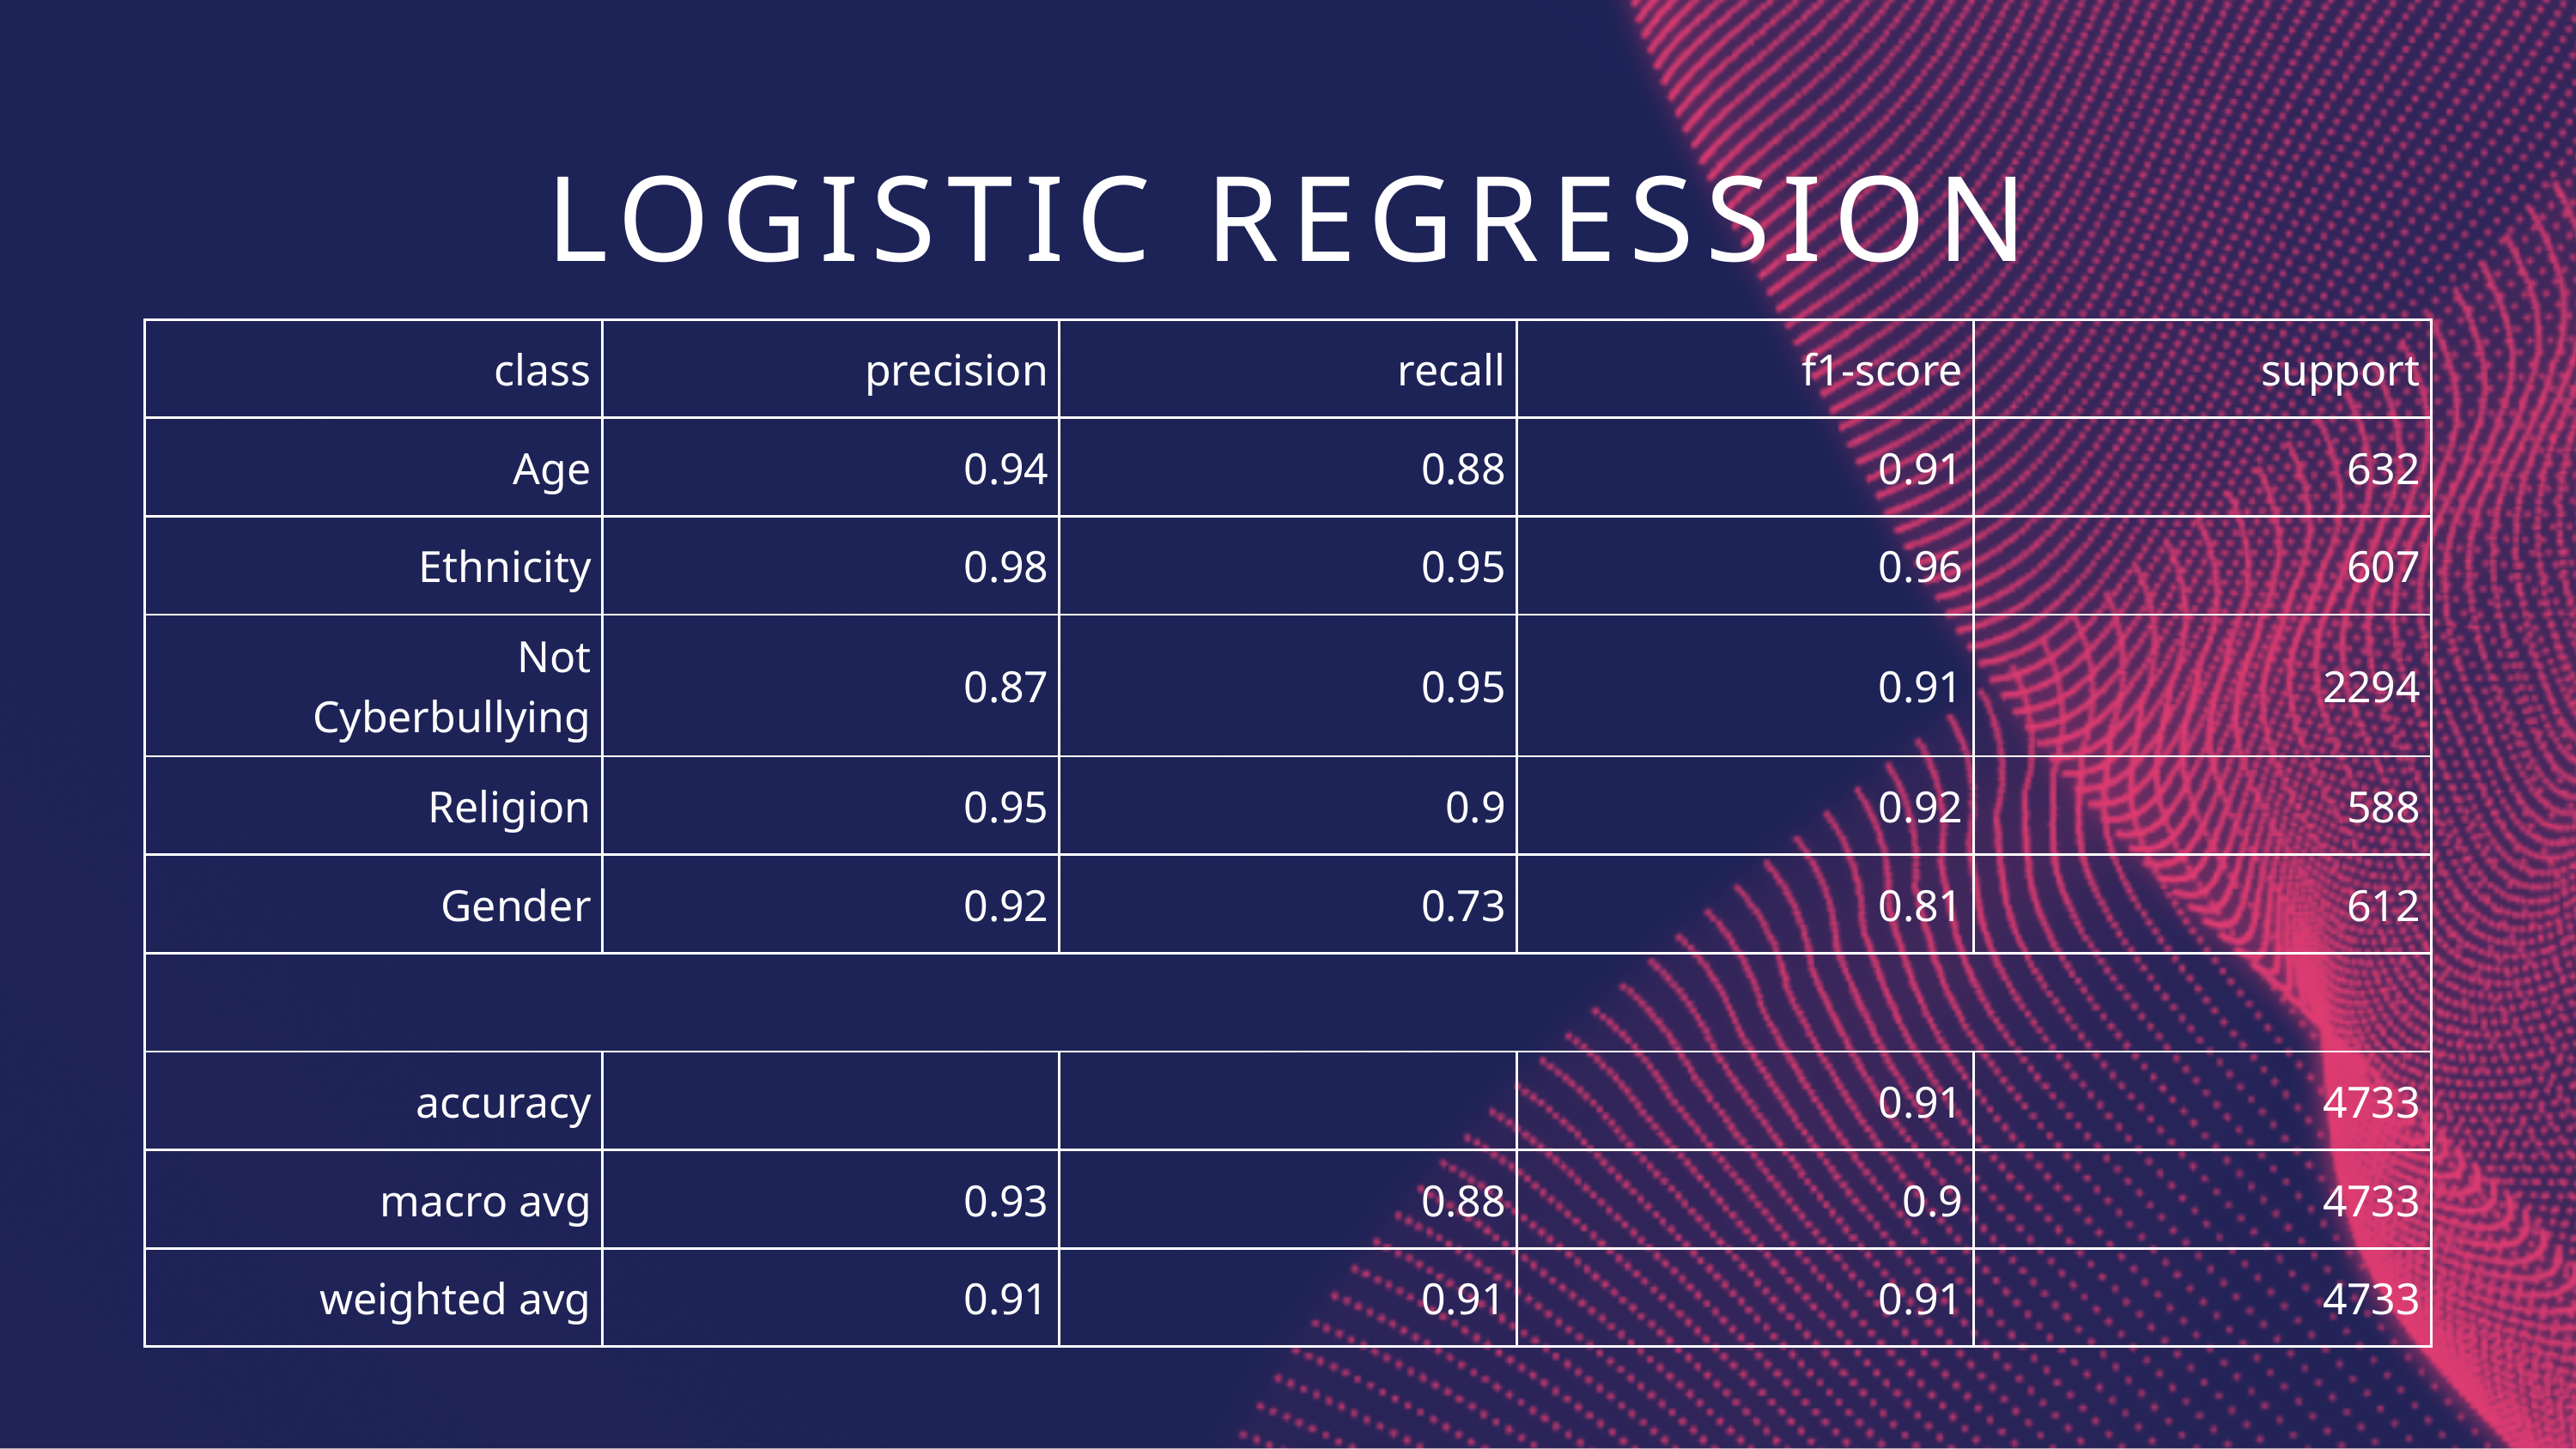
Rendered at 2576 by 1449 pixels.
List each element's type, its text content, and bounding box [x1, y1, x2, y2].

table_header precision [604, 321, 1058, 416]
table_cell 607 [1975, 518, 2430, 614]
table_cell Age [146, 419, 601, 515]
table_cell 632 [1975, 419, 2430, 515]
table_cell Gender [146, 856, 601, 952]
text_box LOGISTIC REGRESSION [144, 143, 2432, 286]
table_cell 0.95 [1060, 615, 1516, 755]
table_cell 0.91 [1518, 615, 1972, 755]
table_cell 0.81 [1518, 856, 1972, 952]
table_cell 4733 [1975, 1250, 2430, 1345]
table_cell 0.98 [604, 518, 1058, 614]
table_cell 0.91 [1518, 1250, 1972, 1345]
table_cell 0.93 [604, 1151, 1058, 1247]
table_cell accuracy [146, 1052, 601, 1149]
table_cell 0.91 [604, 1250, 1058, 1345]
table_cell 612 [1975, 856, 2430, 952]
table_header class [146, 321, 601, 416]
table_cell 0.88 [1060, 1151, 1516, 1247]
table_header support [1975, 321, 2430, 416]
text_box [0, 0, 2576, 1449]
table_cell 0.87 [604, 615, 1058, 755]
table_cell macro avg [146, 1151, 601, 1247]
table_cell 0.91 [1518, 1052, 1972, 1149]
table_cell weighted avg [146, 1250, 601, 1345]
table_cell 2294 [1975, 615, 2430, 755]
table_cell [604, 1052, 1058, 1149]
table_cell 0.94 [604, 419, 1058, 515]
table_cell 0.9 [1518, 1151, 1972, 1247]
table_cell 0.73 [1060, 856, 1516, 952]
table_cell [1060, 1052, 1516, 1149]
table_cell 4733 [1975, 1052, 2430, 1149]
table_cell 0.95 [1060, 518, 1516, 614]
table_cell Religion [146, 757, 601, 853]
table_cell 0.95 [604, 757, 1058, 853]
table_cell 0.9 [1060, 757, 1516, 853]
table_cell Not Cyberbullying [146, 615, 601, 755]
table_header recall [1060, 321, 1516, 416]
table_cell 4733 [1975, 1151, 2430, 1247]
table_cell 0.88 [1060, 419, 1516, 515]
table_cell 0.91 [1060, 1250, 1516, 1345]
table_cell 0.91 [1518, 419, 1972, 515]
table_cell 588 [1975, 757, 2430, 853]
table_cell Ethnicity [146, 518, 601, 614]
table_cell 0.92 [1518, 757, 1972, 853]
table_cell 0.92 [604, 856, 1058, 952]
table_header f1-score [1518, 321, 1972, 416]
table_cell [146, 955, 2430, 1051]
table_cell 0.96 [1518, 518, 1972, 614]
